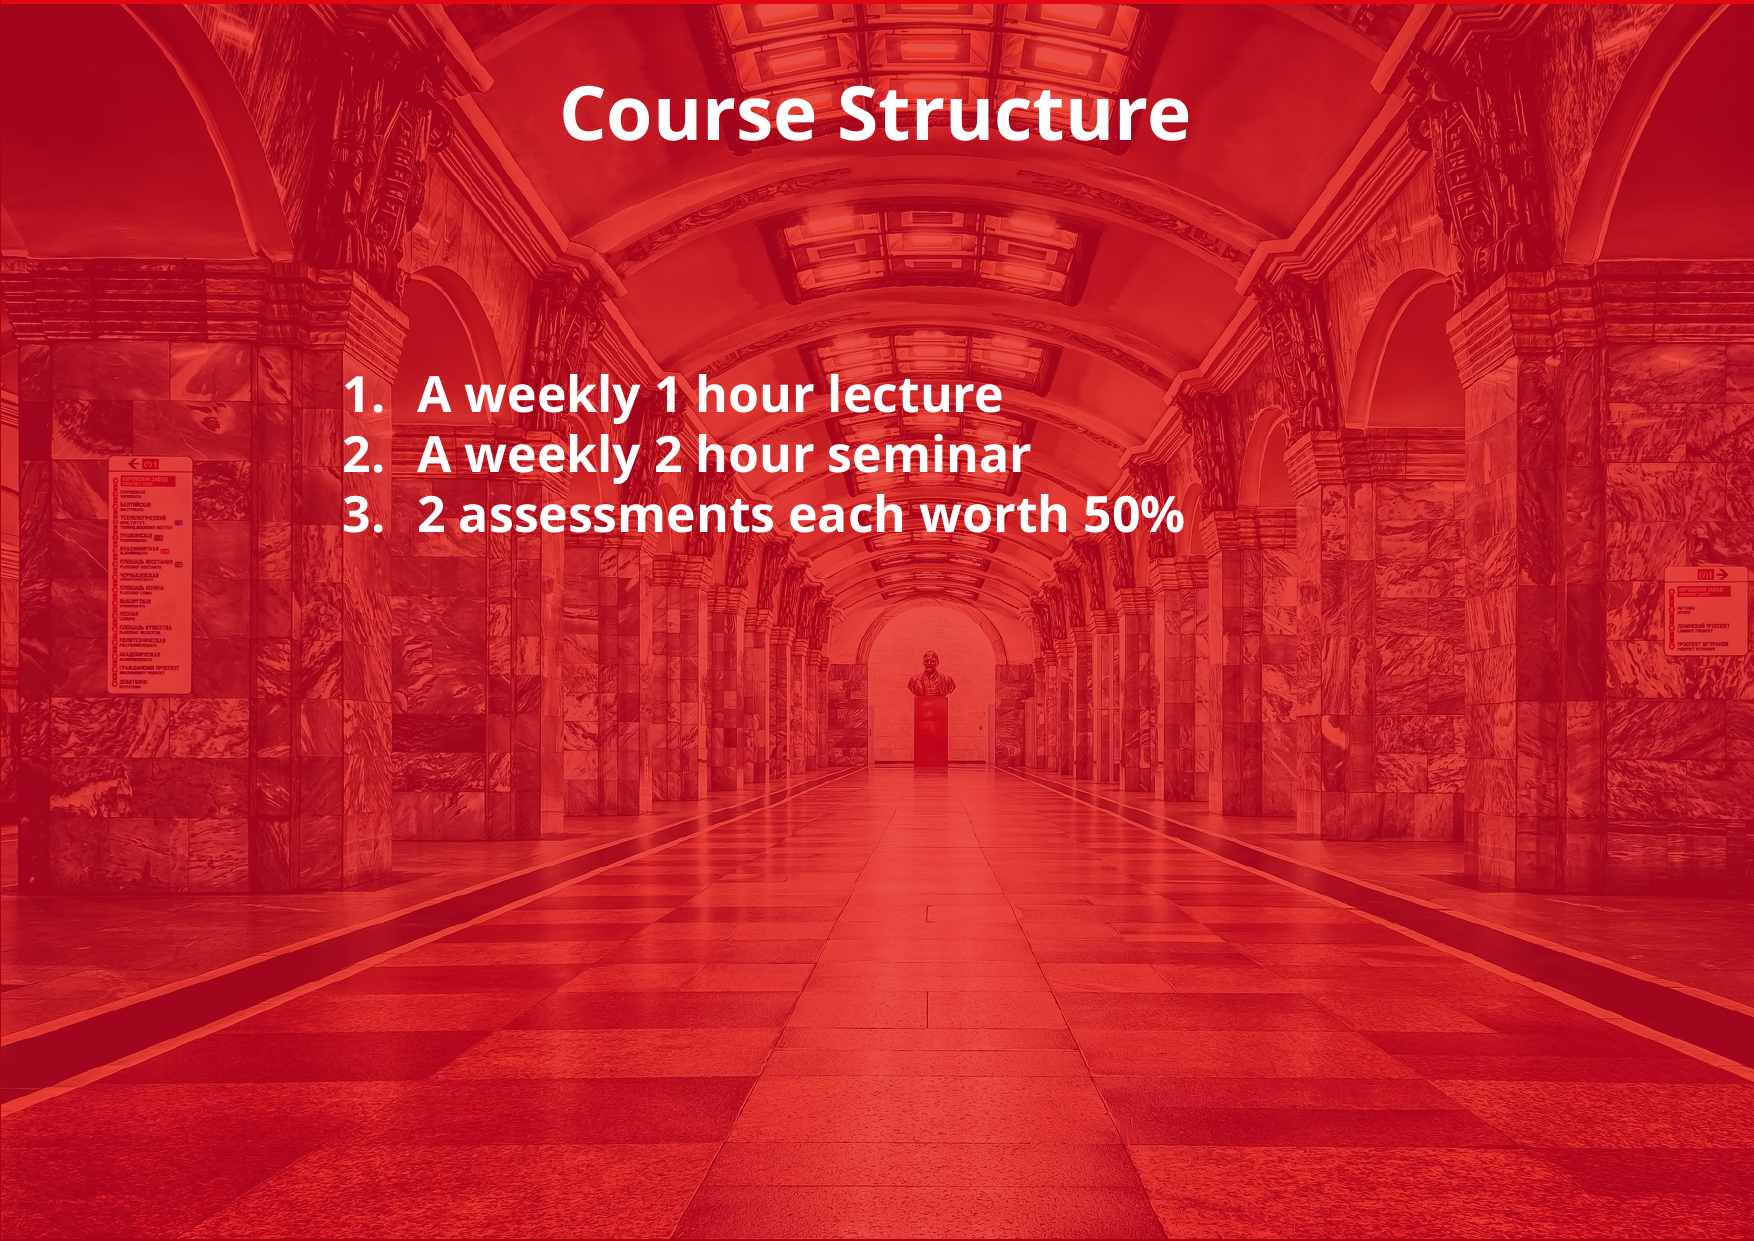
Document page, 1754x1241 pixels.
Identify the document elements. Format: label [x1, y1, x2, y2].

text_box [0, 0, 1754, 4]
picture [0, 4, 1754, 1241]
